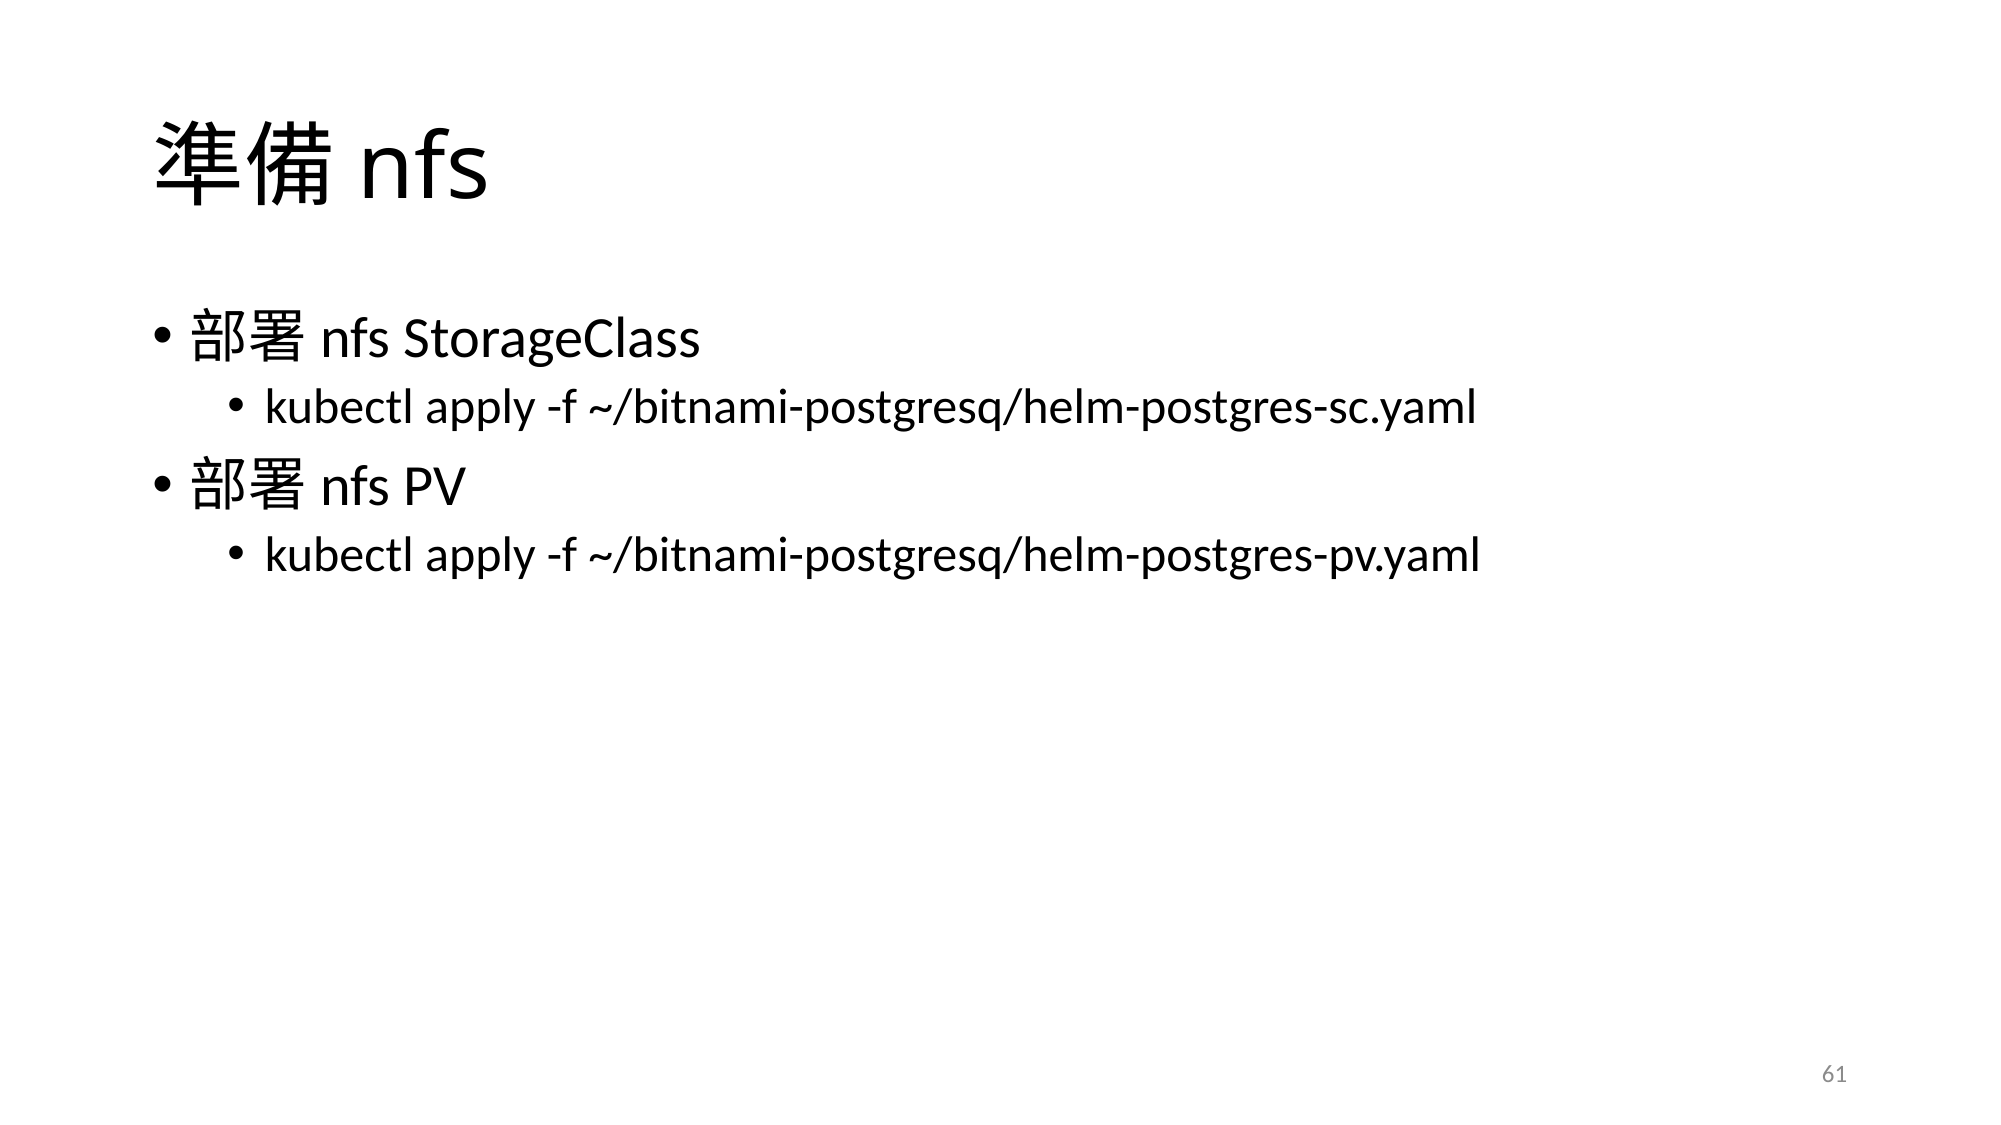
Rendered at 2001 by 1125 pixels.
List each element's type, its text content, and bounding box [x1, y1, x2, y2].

slide_number 61 [1412, 1042, 1863, 1103]
title 準備nfs [137, 59, 1863, 278]
list 部署nfs StorageClass kubectl apply -f ~/bitnami-postgresq/helm-postgres-sc.yaml 部署nfs PV kubectl apply -f ~/bitnami-postgresq/helm-postgres-pv.yaml [137, 299, 1863, 1014]
